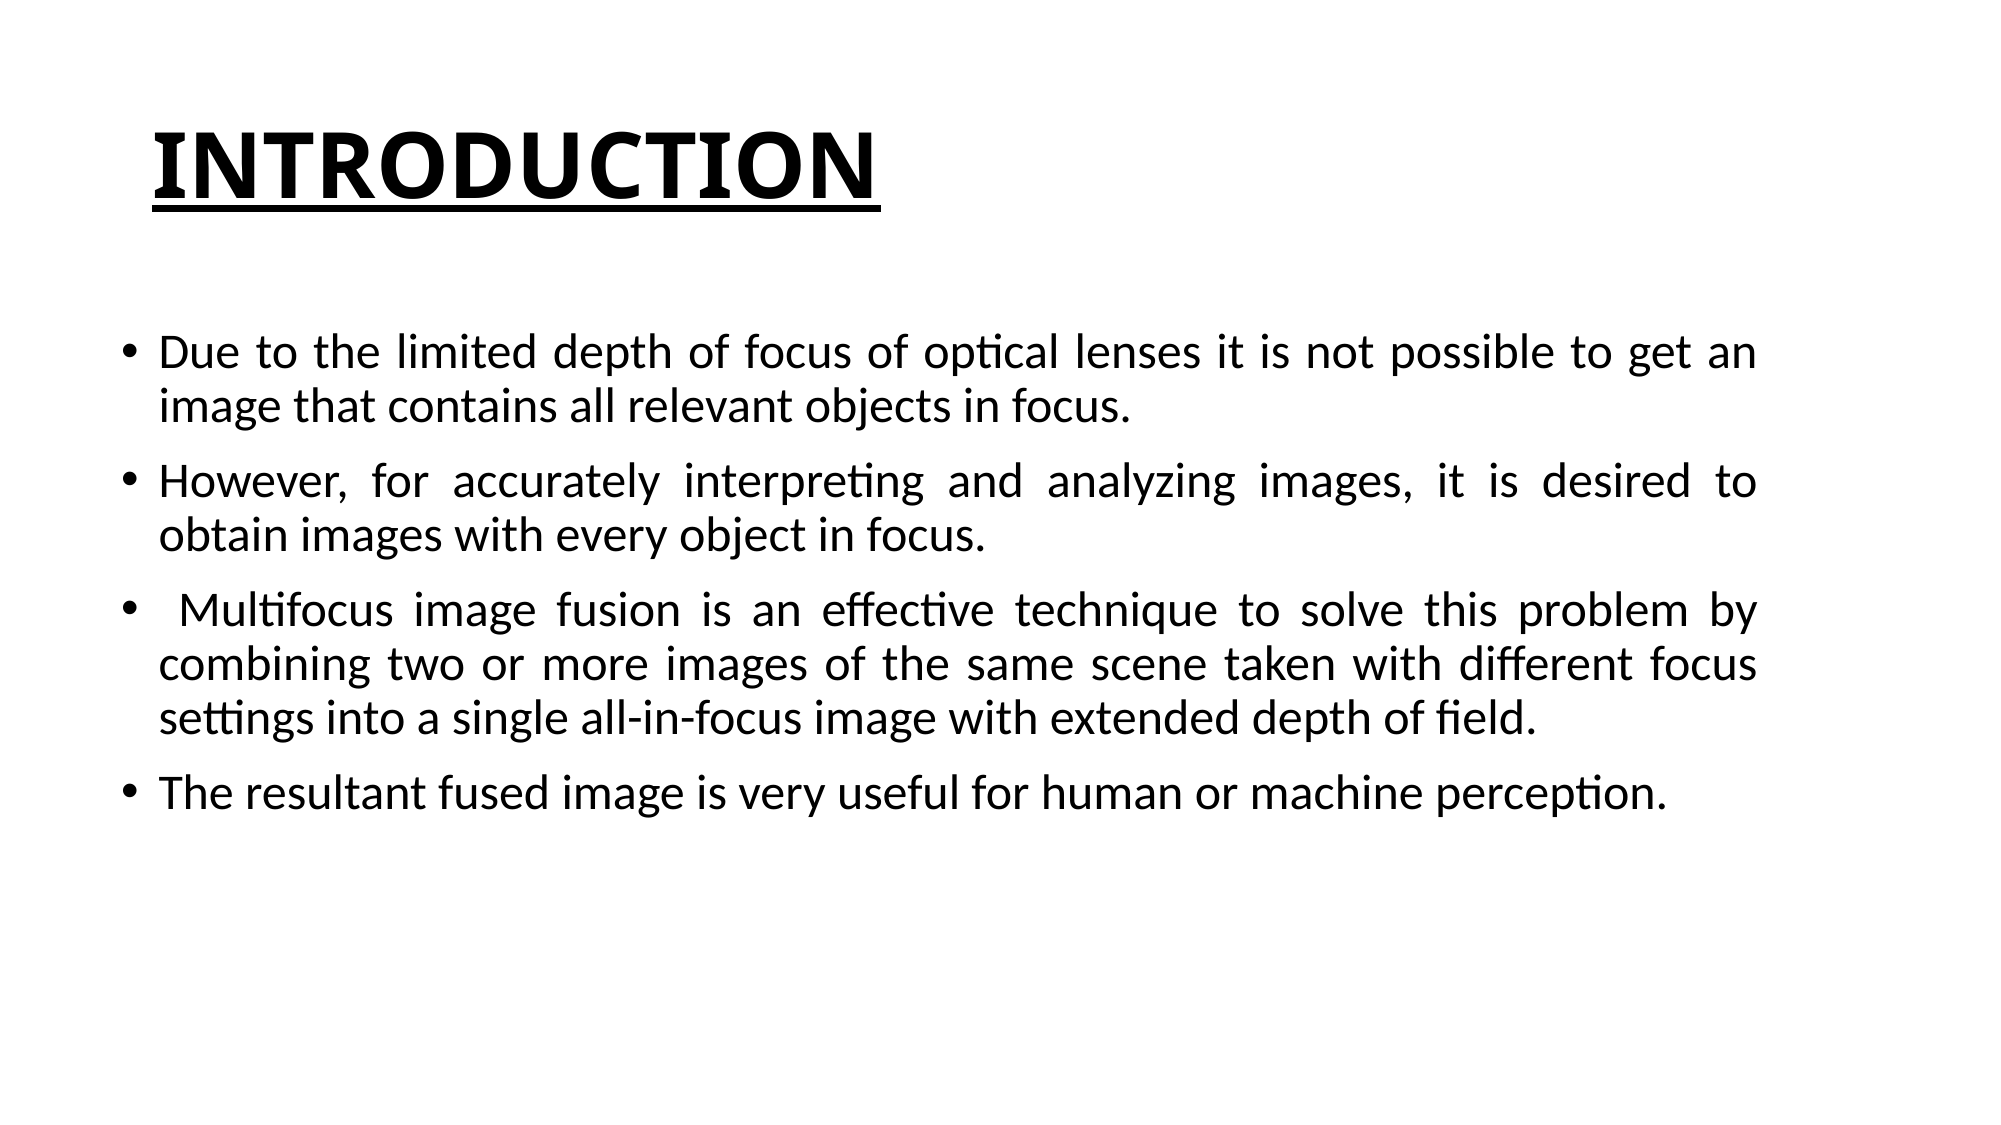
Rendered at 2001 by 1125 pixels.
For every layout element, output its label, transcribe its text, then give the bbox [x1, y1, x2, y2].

list Due to the limited depth of focus of optical lenses it is not possible to get an image that contains all relevant objects in focus. However, for accurately interpreting and analyzing images, it is desired to obtain images with every object in focus. Multifocus image fusion is an effective technique to solve this problem by combining two or more images of the same scene taken with different focus settings into a single all-in-focus image with extended depth of field. The resultant fused image is very useful for human or machine perception. [106, 237, 1774, 1020]
title INTRODUCTION [137, 59, 1863, 278]
